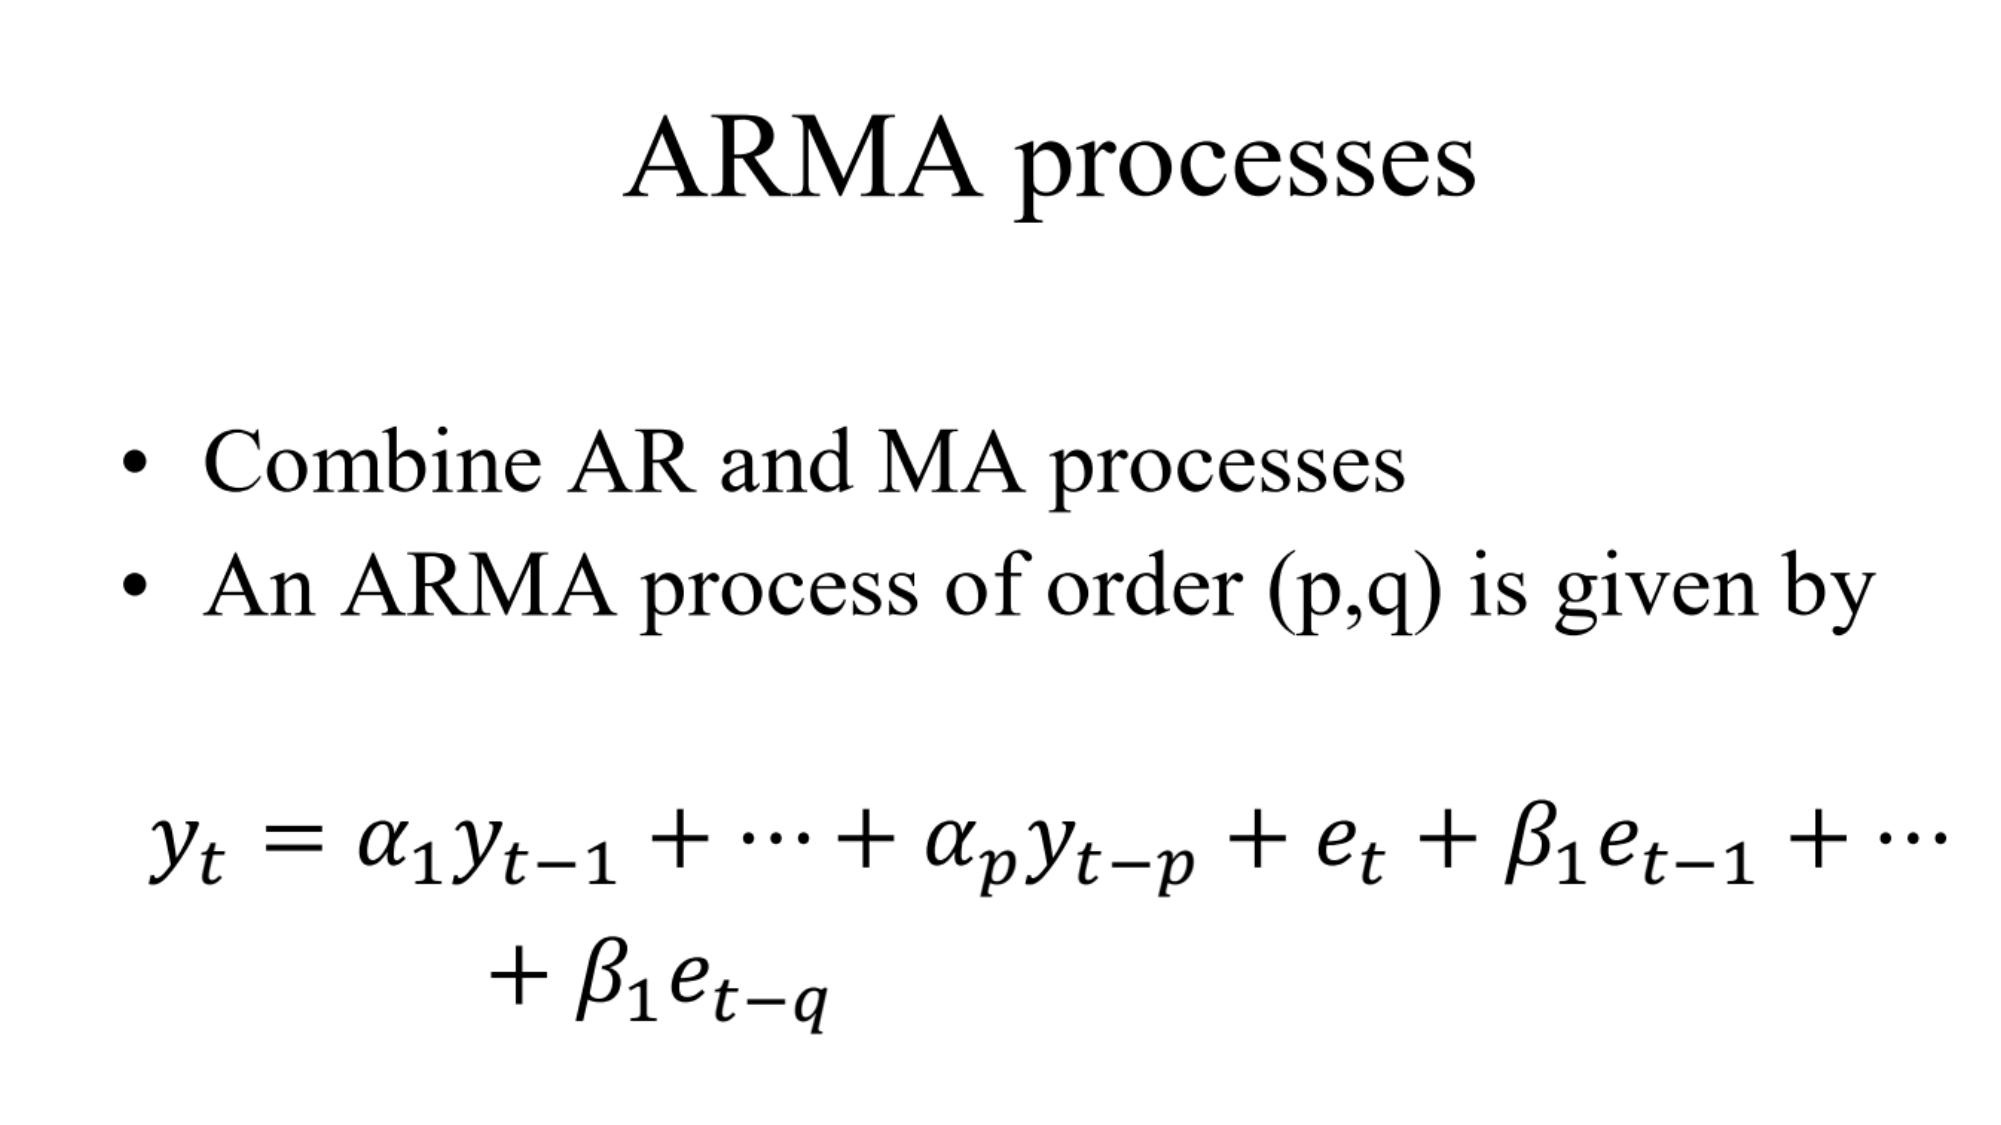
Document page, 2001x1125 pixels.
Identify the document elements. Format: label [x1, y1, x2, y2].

picture [0, 68, 2000, 1057]
